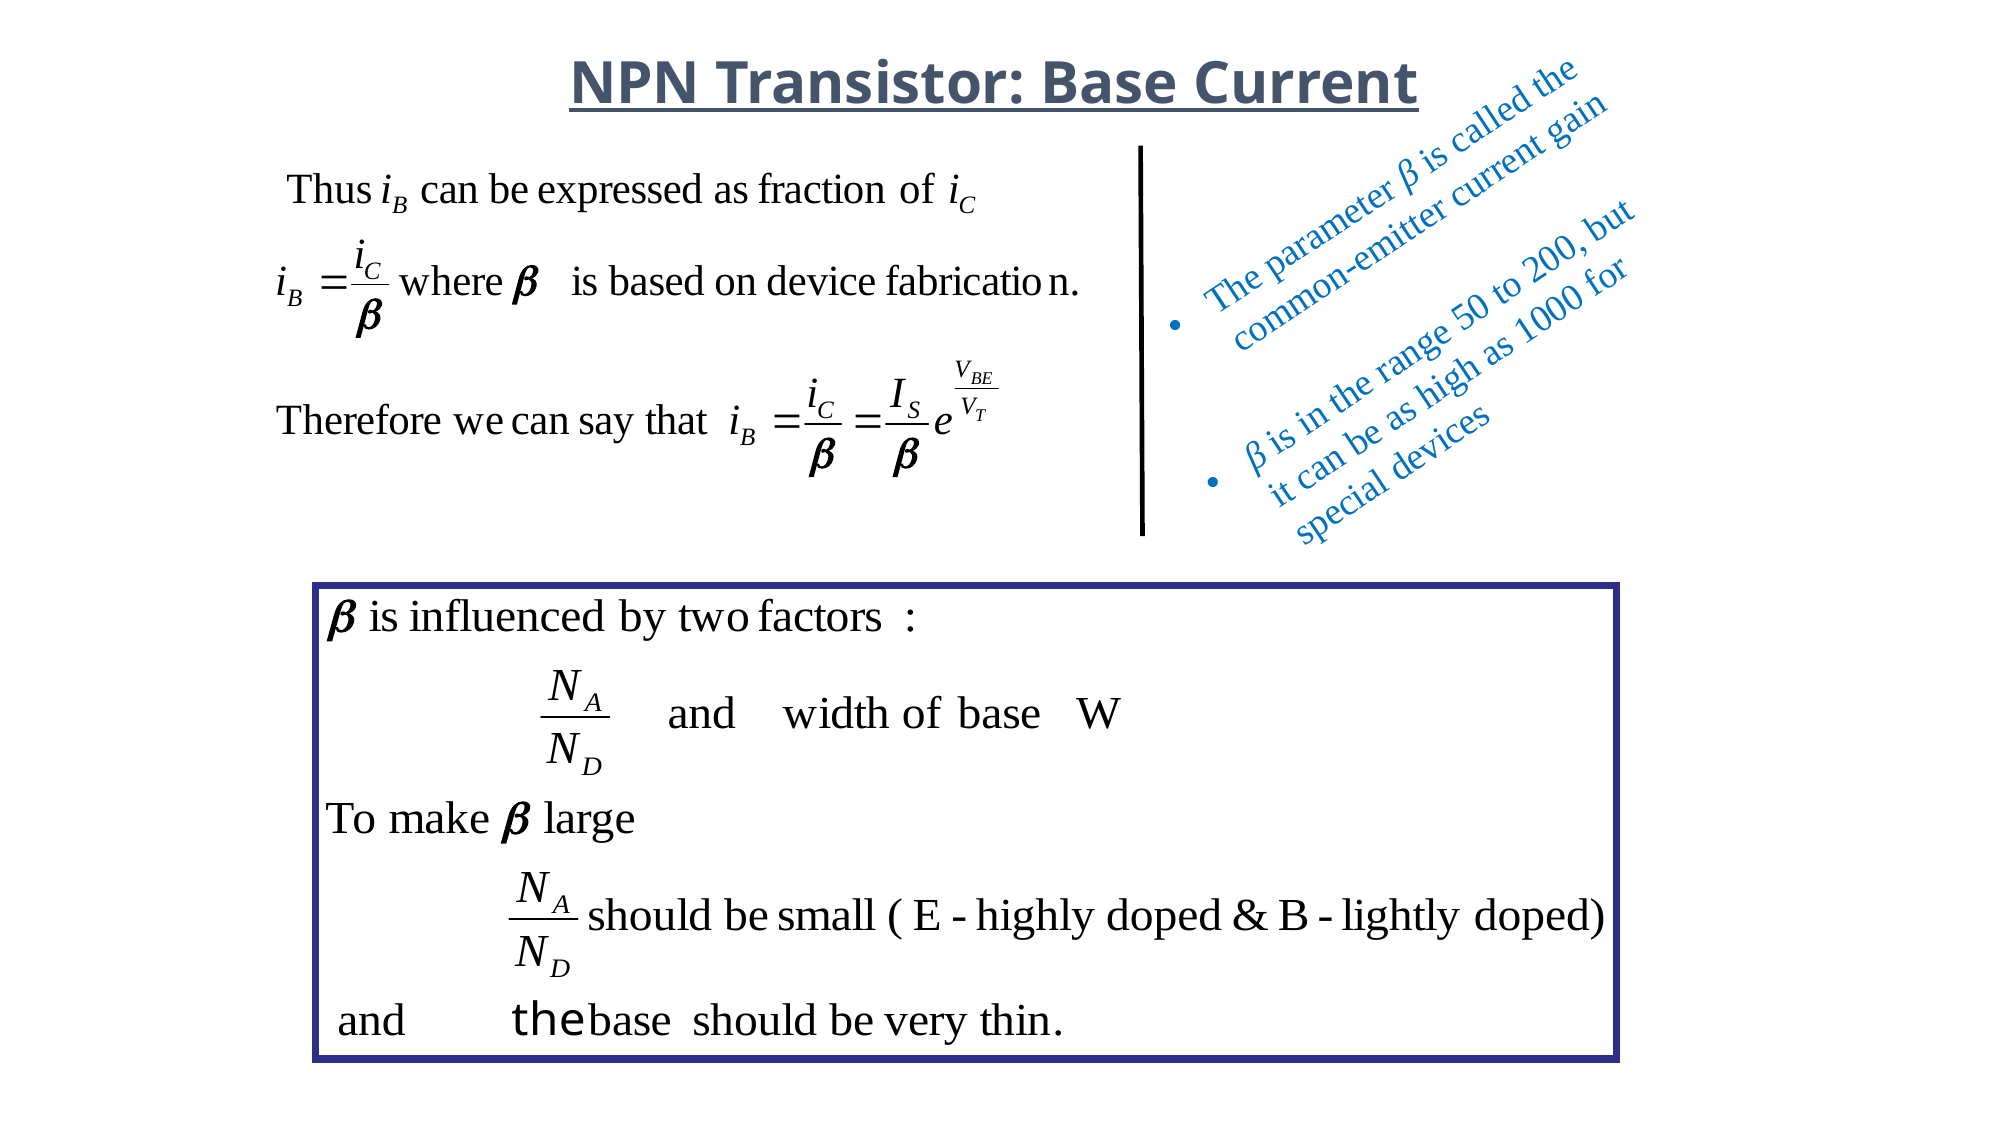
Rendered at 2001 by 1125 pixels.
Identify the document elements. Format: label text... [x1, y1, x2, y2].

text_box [269, 162, 1084, 486]
text_box The parameter β is called the common-emitter current gain [1144, 0, 1669, 400]
text_box NPN Transistor: Base Current [1557, 109, 1638, 163]
text_box NPN Transistor: Base Current [349, 37, 1553, 163]
text_box β is in the range 50 to 200, but it can be as high as 1000 for special devices [1178, 154, 1731, 588]
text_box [318, 588, 1614, 1056]
